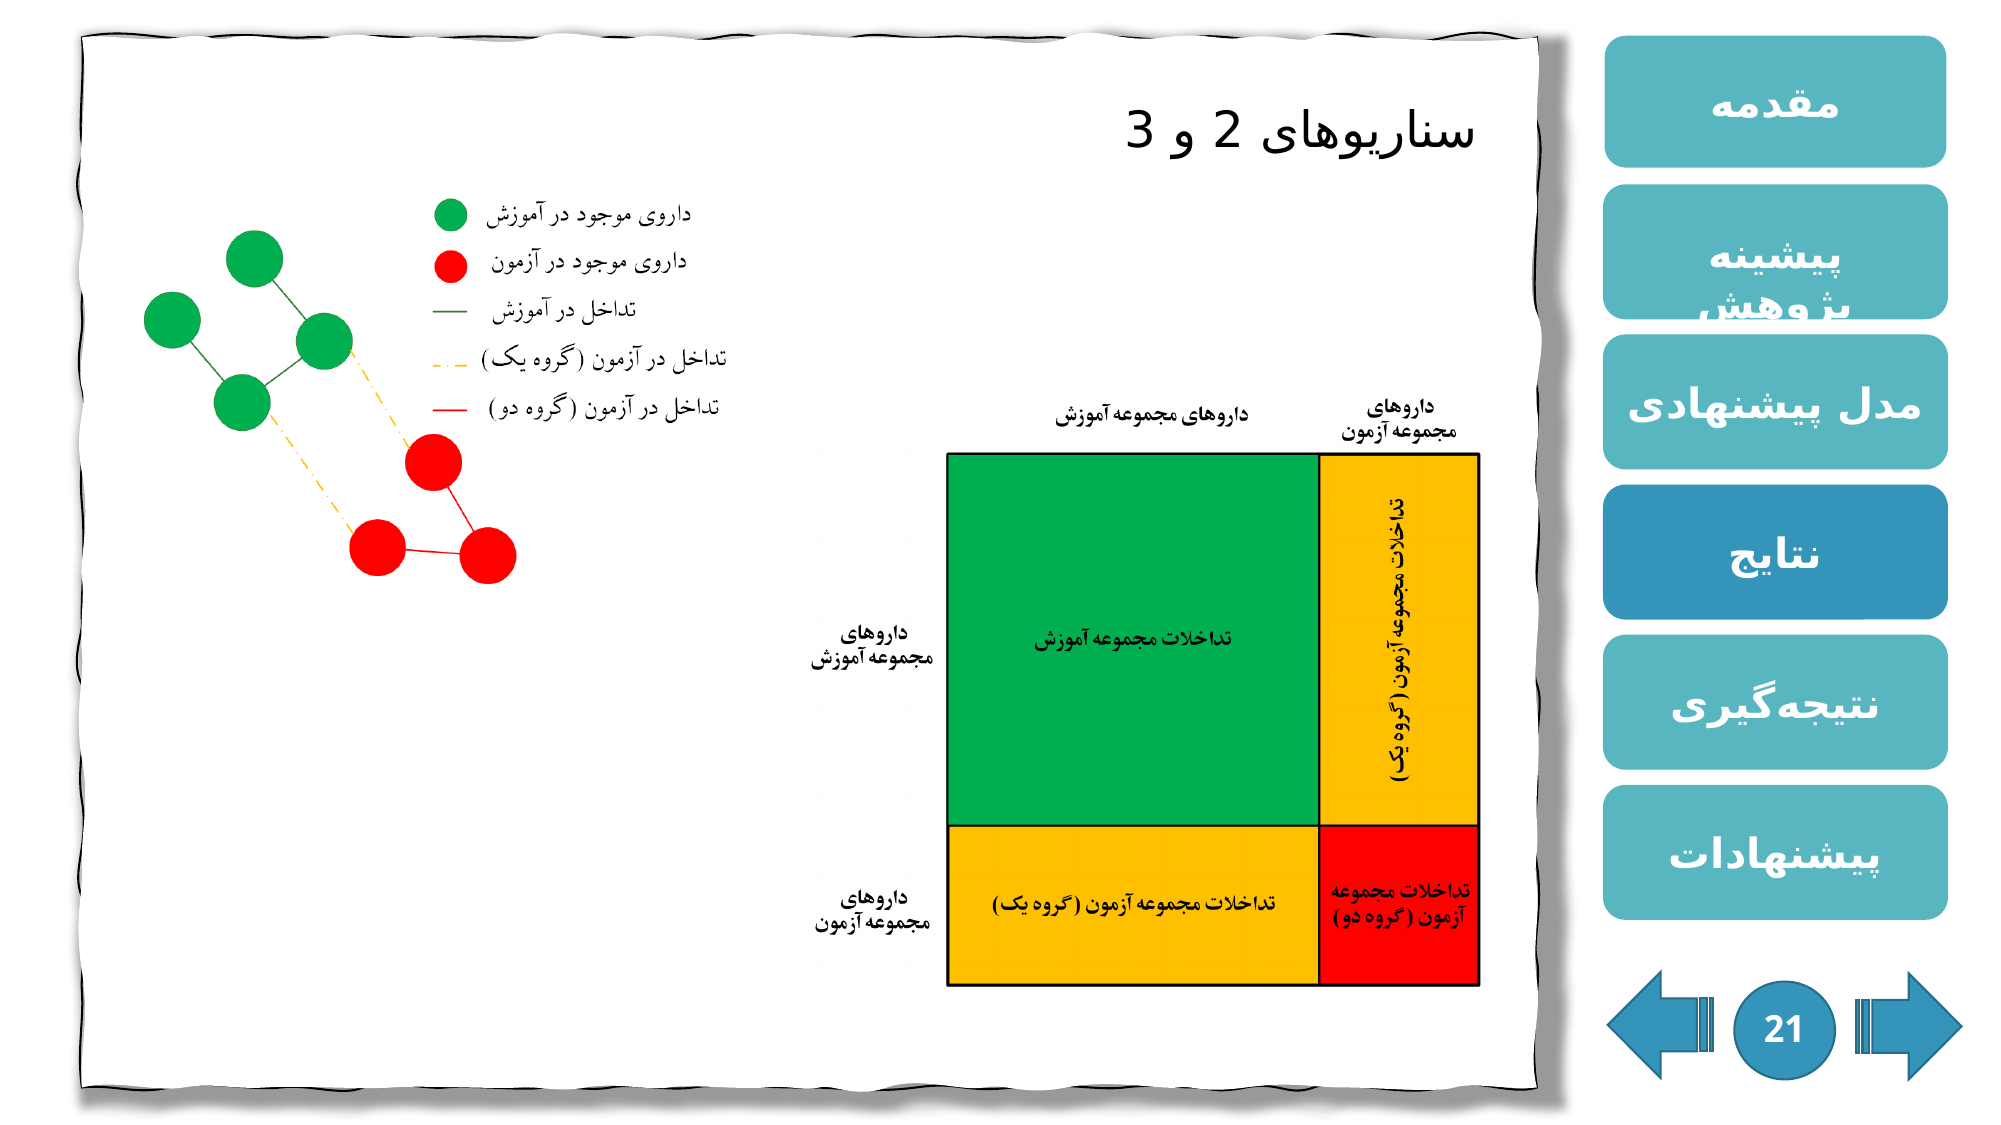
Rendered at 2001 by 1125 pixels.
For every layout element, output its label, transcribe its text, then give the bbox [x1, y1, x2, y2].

picture [143, 190, 741, 585]
slide_number 21 [1741, 997, 1829, 1064]
title سناریوهای 2 و 3 [137, 59, 1493, 204]
picture [801, 387, 1481, 987]
